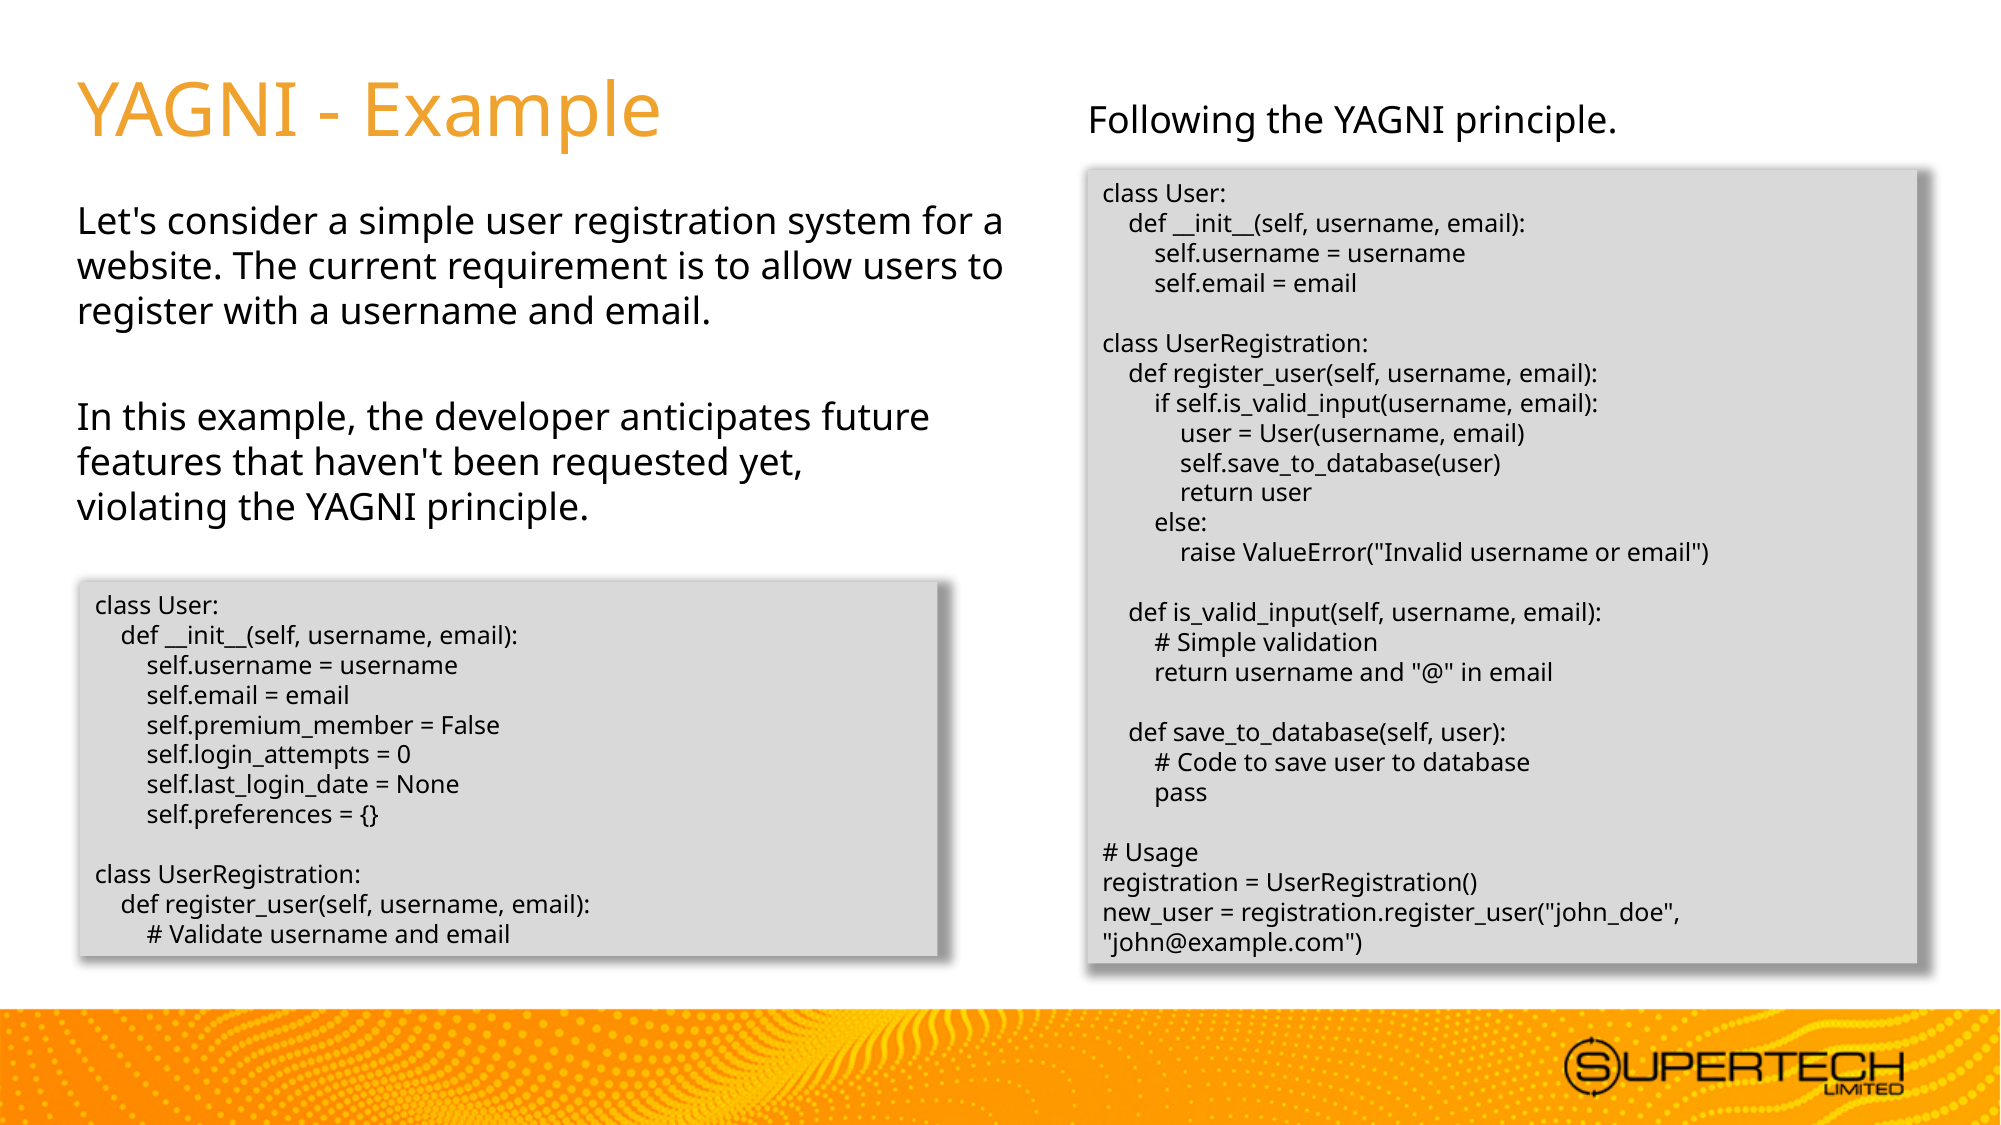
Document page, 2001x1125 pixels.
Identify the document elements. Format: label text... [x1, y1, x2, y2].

picture [0, 0, 2001, 1125]
text_box class User: def __init__(self, username, email): self.username = username self.email = email class UserRegistration: def register_user(self, username, email): if self.is_valid_input(username, email): user = User(username, email) self.save_to_database(user) return user else: raise ValueError("Invalid username or email") def is_valid_input(self, username, email): # Simple validation return username and "@" in email def save_to_database(self, user): # Code to save user to database pass # Usage registration = UserRegistration() new_user = registration.register_user("john_doe", "john@example.com") [1087, 170, 1918, 964]
title YAGNI - Example [62, 54, 1948, 171]
text_box class User: def __init__(self, username, email): self.username = username self.email = email self.premium_member = False self.login_attempts = 0 self.last_login_date = None self.preferences = {} class UserRegistration: def register_user(self, username, email): # Validate username and email [79, 581, 938, 956]
text_box Following the YAGNI principle. [1073, 89, 1964, 149]
text_box Let's consider a simple user registration system for a website. The current requirement is to allow users to register with a username and email. [62, 189, 1062, 340]
text_box In this example, the developer anticipates future features that haven't been requested yet, violating the YAGNI principle. [62, 385, 953, 536]
